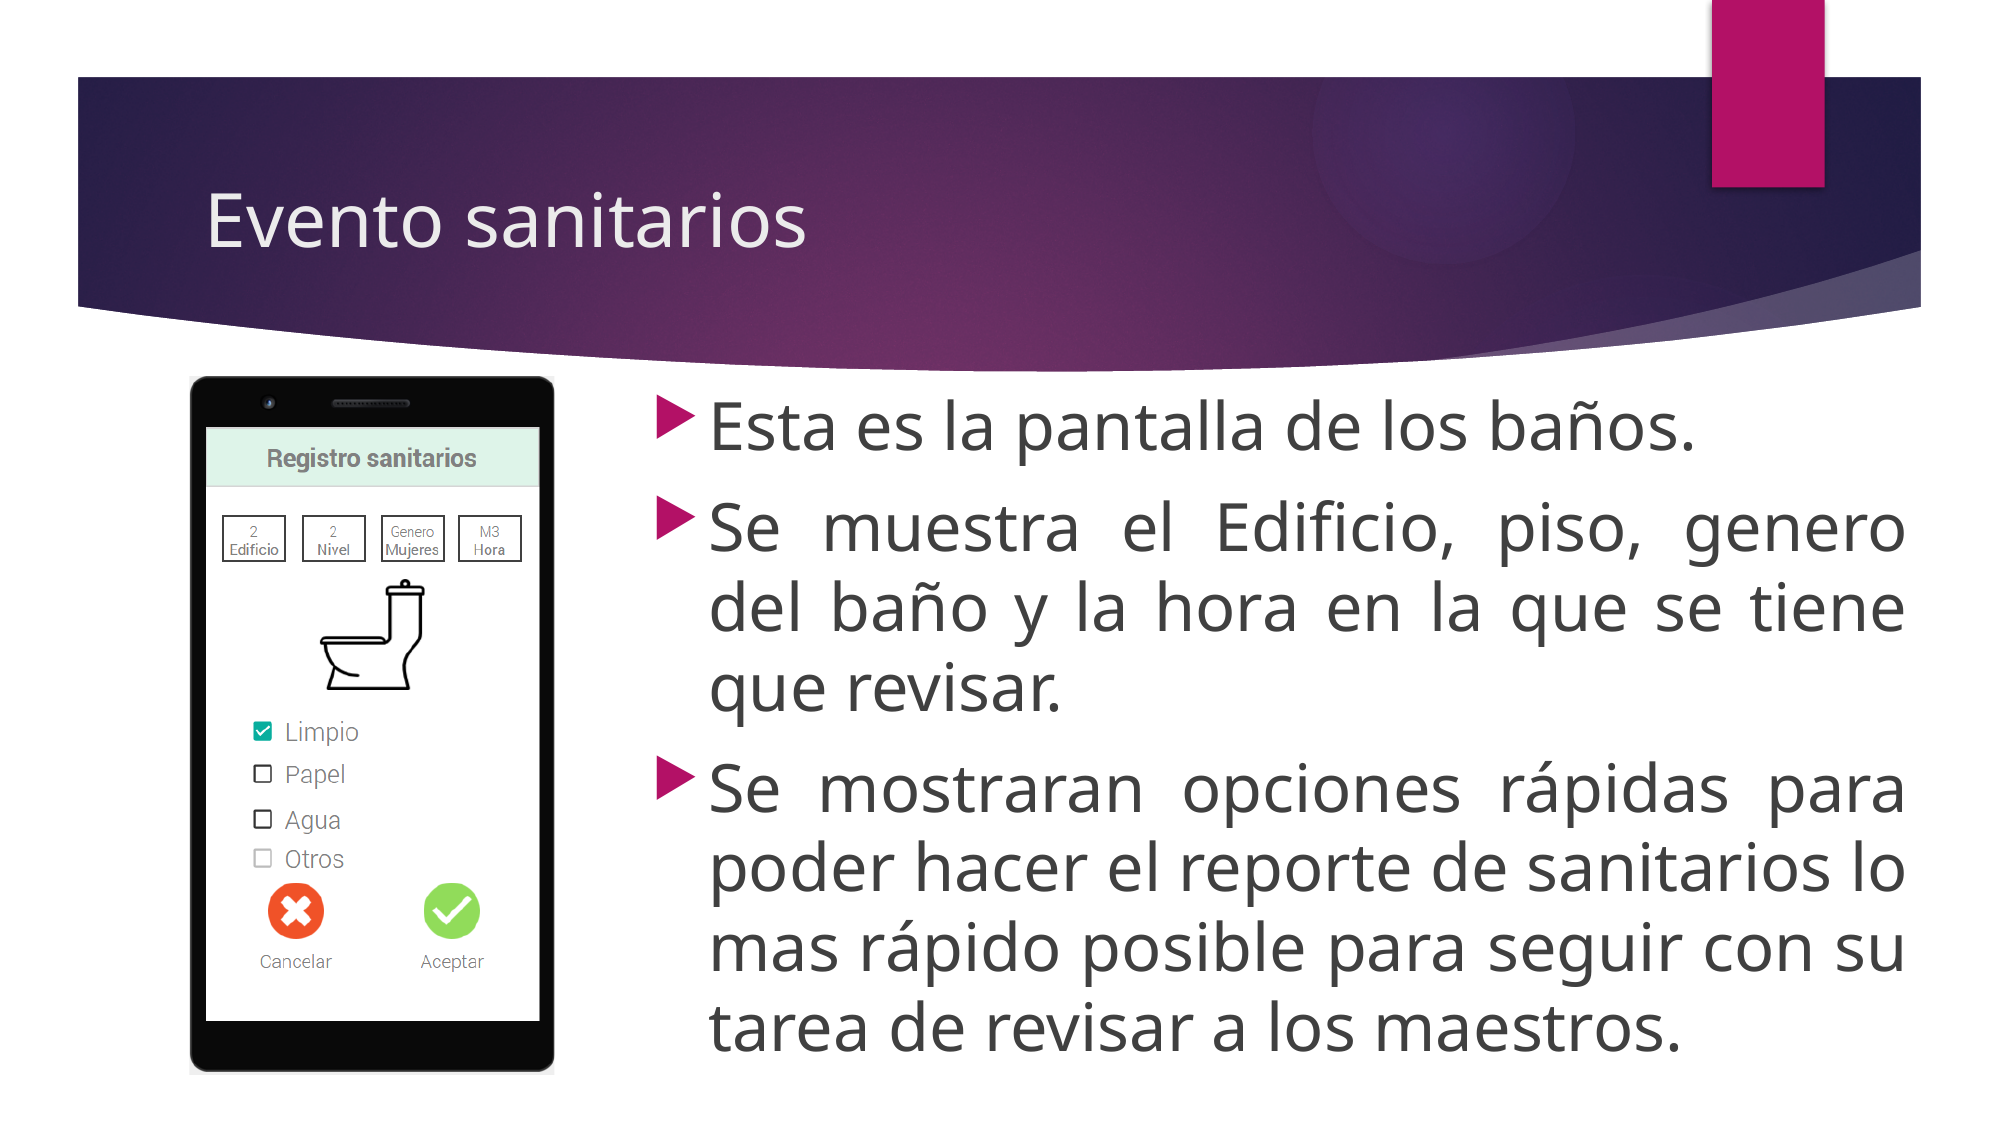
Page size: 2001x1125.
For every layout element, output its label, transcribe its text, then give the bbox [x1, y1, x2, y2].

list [189, 376, 555, 1075]
text_box Esta es la pantalla de los baños. Se muestra el Edificio, piso, genero del baño y la hora en la que se tiene que revisar. Se mostraran opciones rápidas para poder hacer el reporte de sanitarios lo mas rápido posible para seguir con su tarea de revisar a los maestros. [636, 376, 1925, 1102]
title Evento sanitarios [189, 159, 1627, 276]
